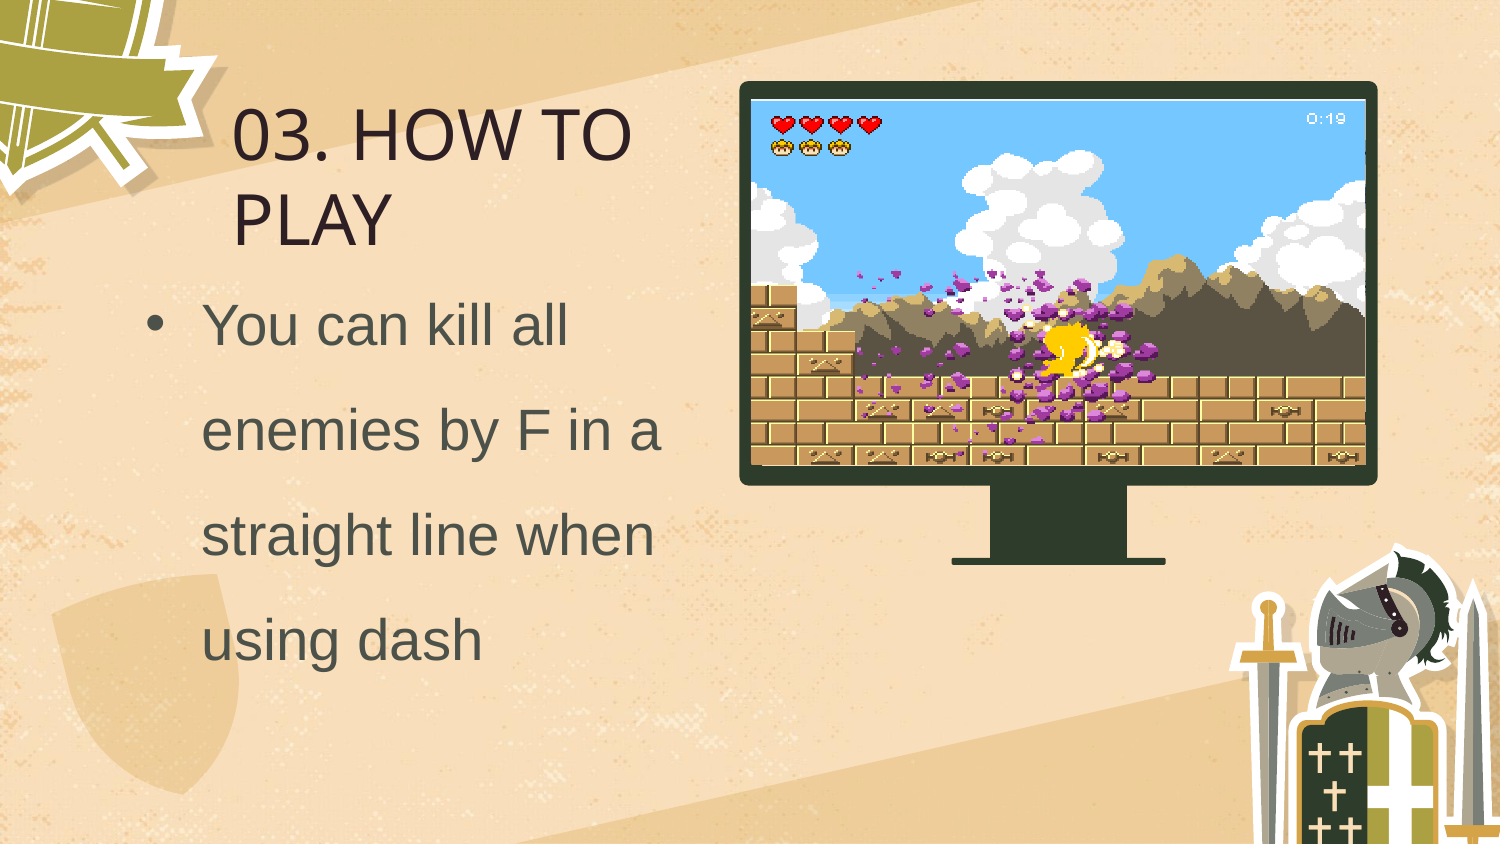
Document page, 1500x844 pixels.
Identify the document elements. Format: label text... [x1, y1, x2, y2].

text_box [1228, 542, 1500, 844]
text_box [0, 0, 232, 199]
picture [0, 0, 1500, 844]
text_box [739, 80, 1378, 566]
subtitle You can kill all enemies by F in a straight line when using dash [130, 237, 718, 429]
title 03. HOW TO PLAY [216, 75, 707, 237]
picture [749, 98, 1366, 465]
text_box [51, 574, 239, 795]
